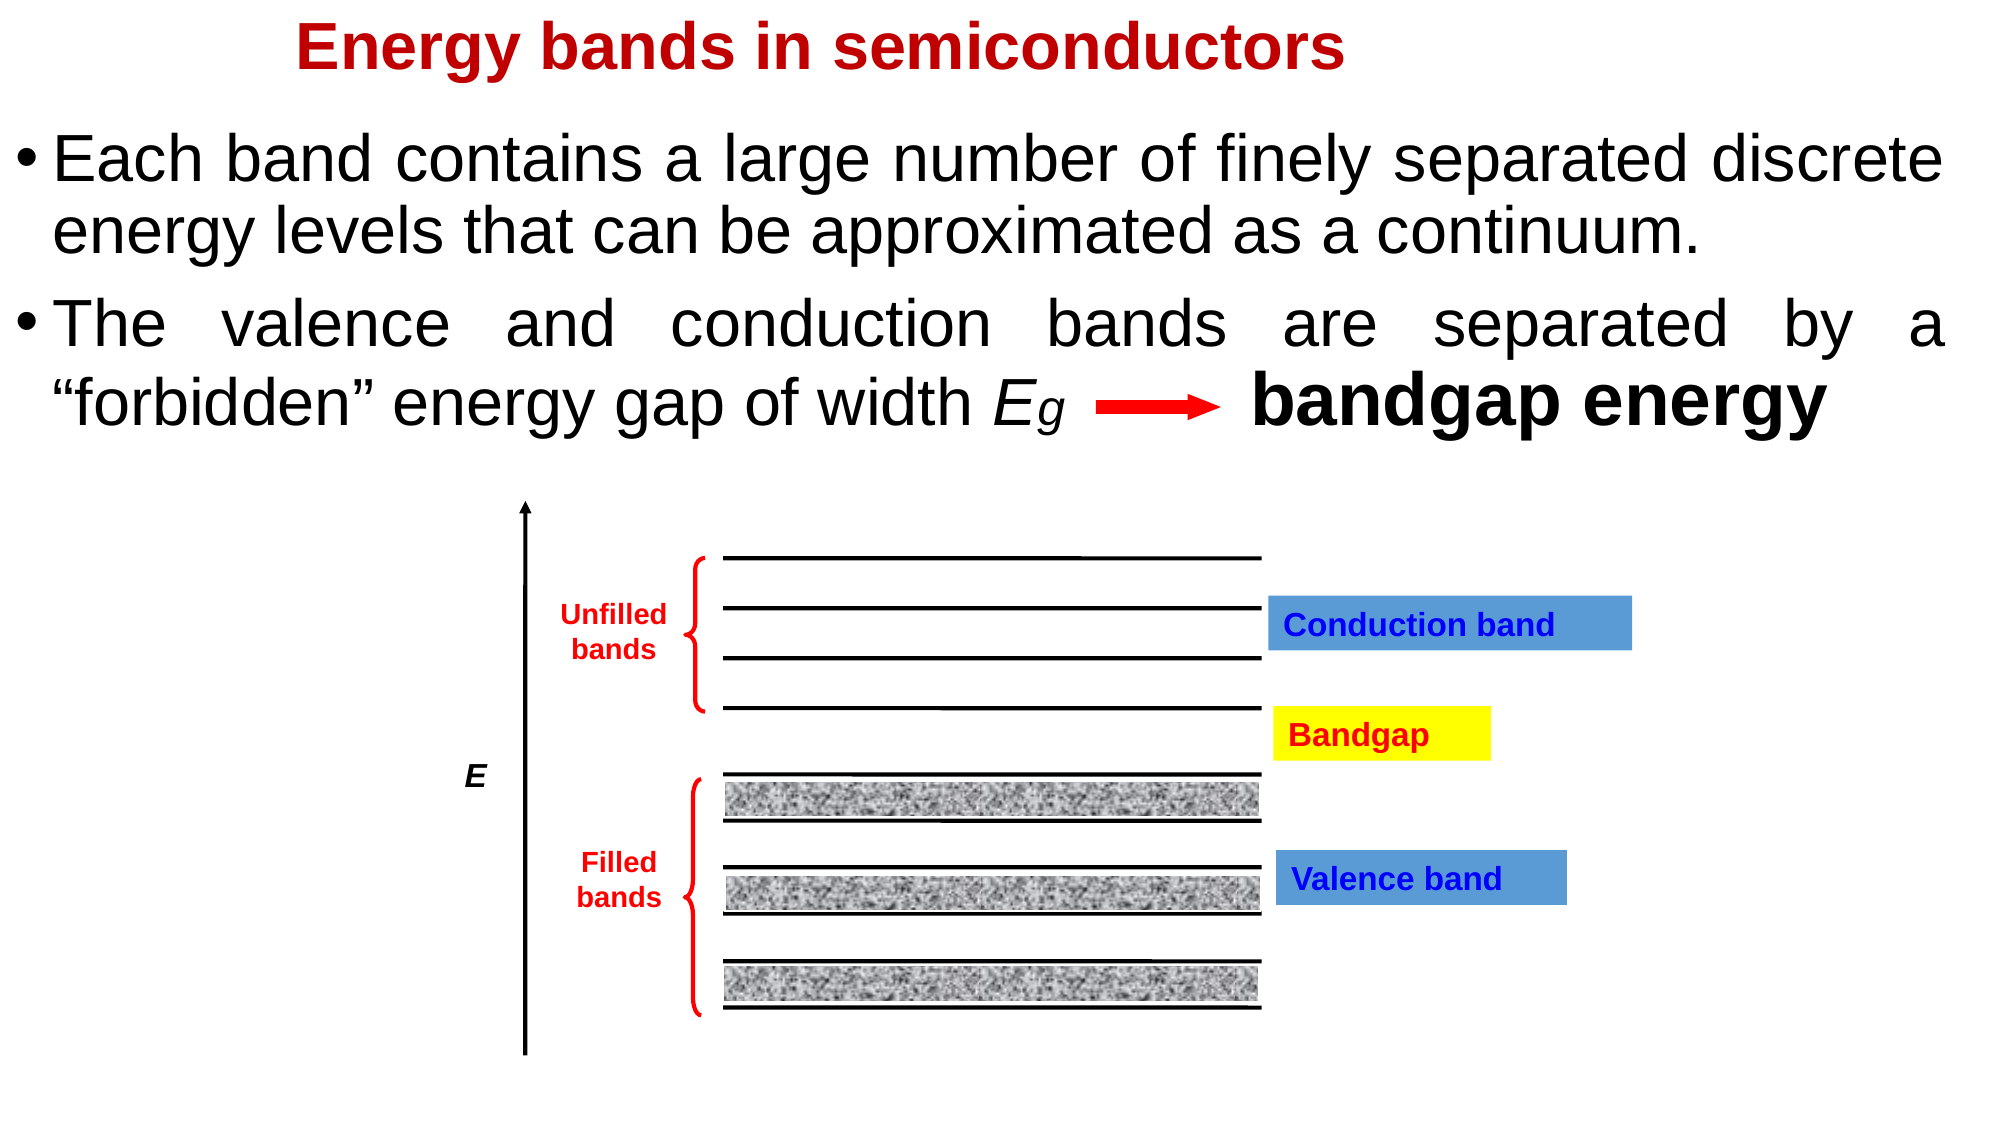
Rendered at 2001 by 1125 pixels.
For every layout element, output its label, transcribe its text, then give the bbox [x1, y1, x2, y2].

text_box [1096, 394, 1219, 420]
title Energy bands in semiconductors [280, 4, 1435, 97]
text_box Each band contains a large number of finely separated discrete energy levels that can be approximated as a continuum. The valence and conduction bands are separated by a “forbidden” energy gap of width Eg bandgap energy [0, 116, 1962, 465]
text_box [449, 500, 1633, 1056]
